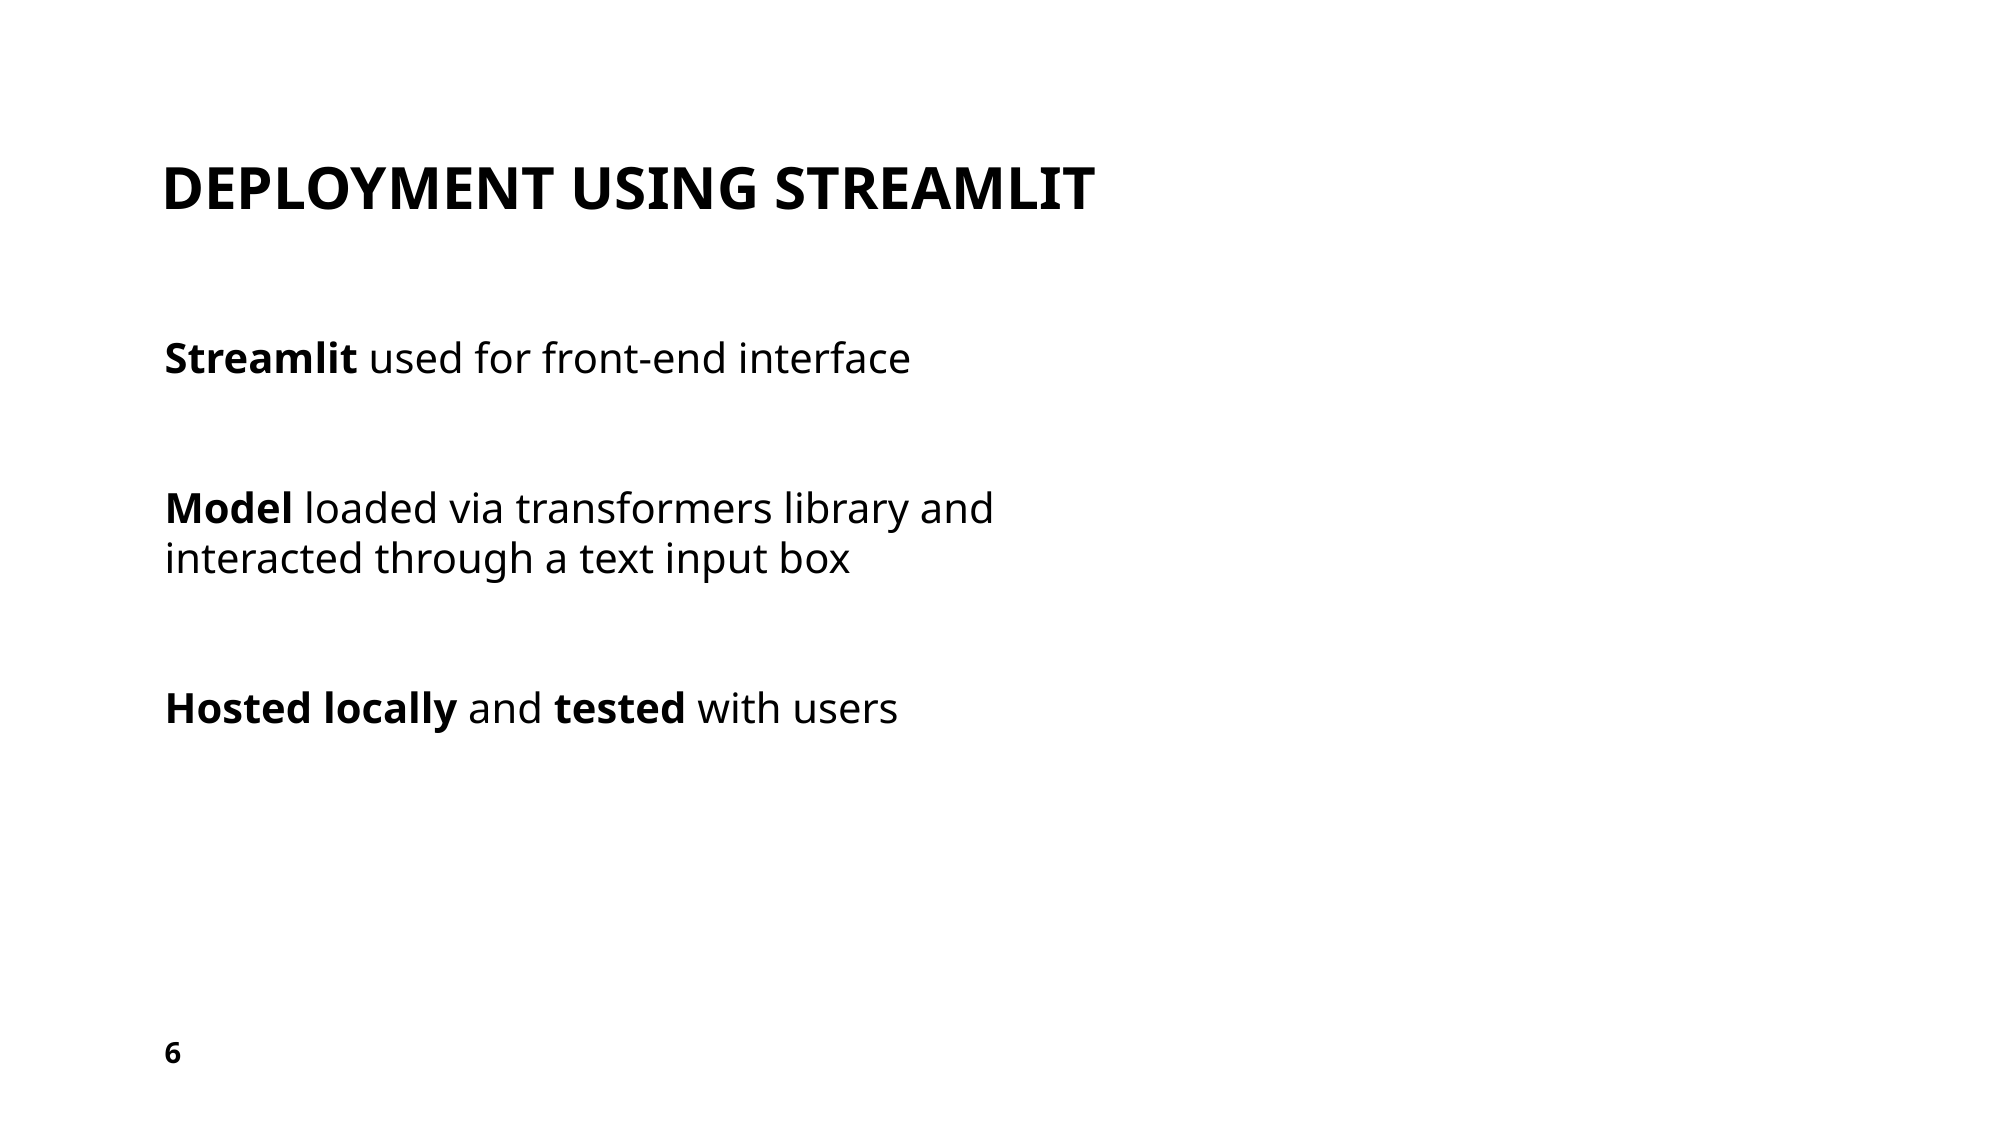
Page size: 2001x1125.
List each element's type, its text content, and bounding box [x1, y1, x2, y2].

list Streamlit used for front-end interface Model loaded via transformers library and interacted through a text input box Hosted locally and tested with users [149, 324, 1166, 930]
slide_number 6 [149, 1024, 588, 1085]
title Deployment Using Streamlit [146, 11, 1854, 230]
